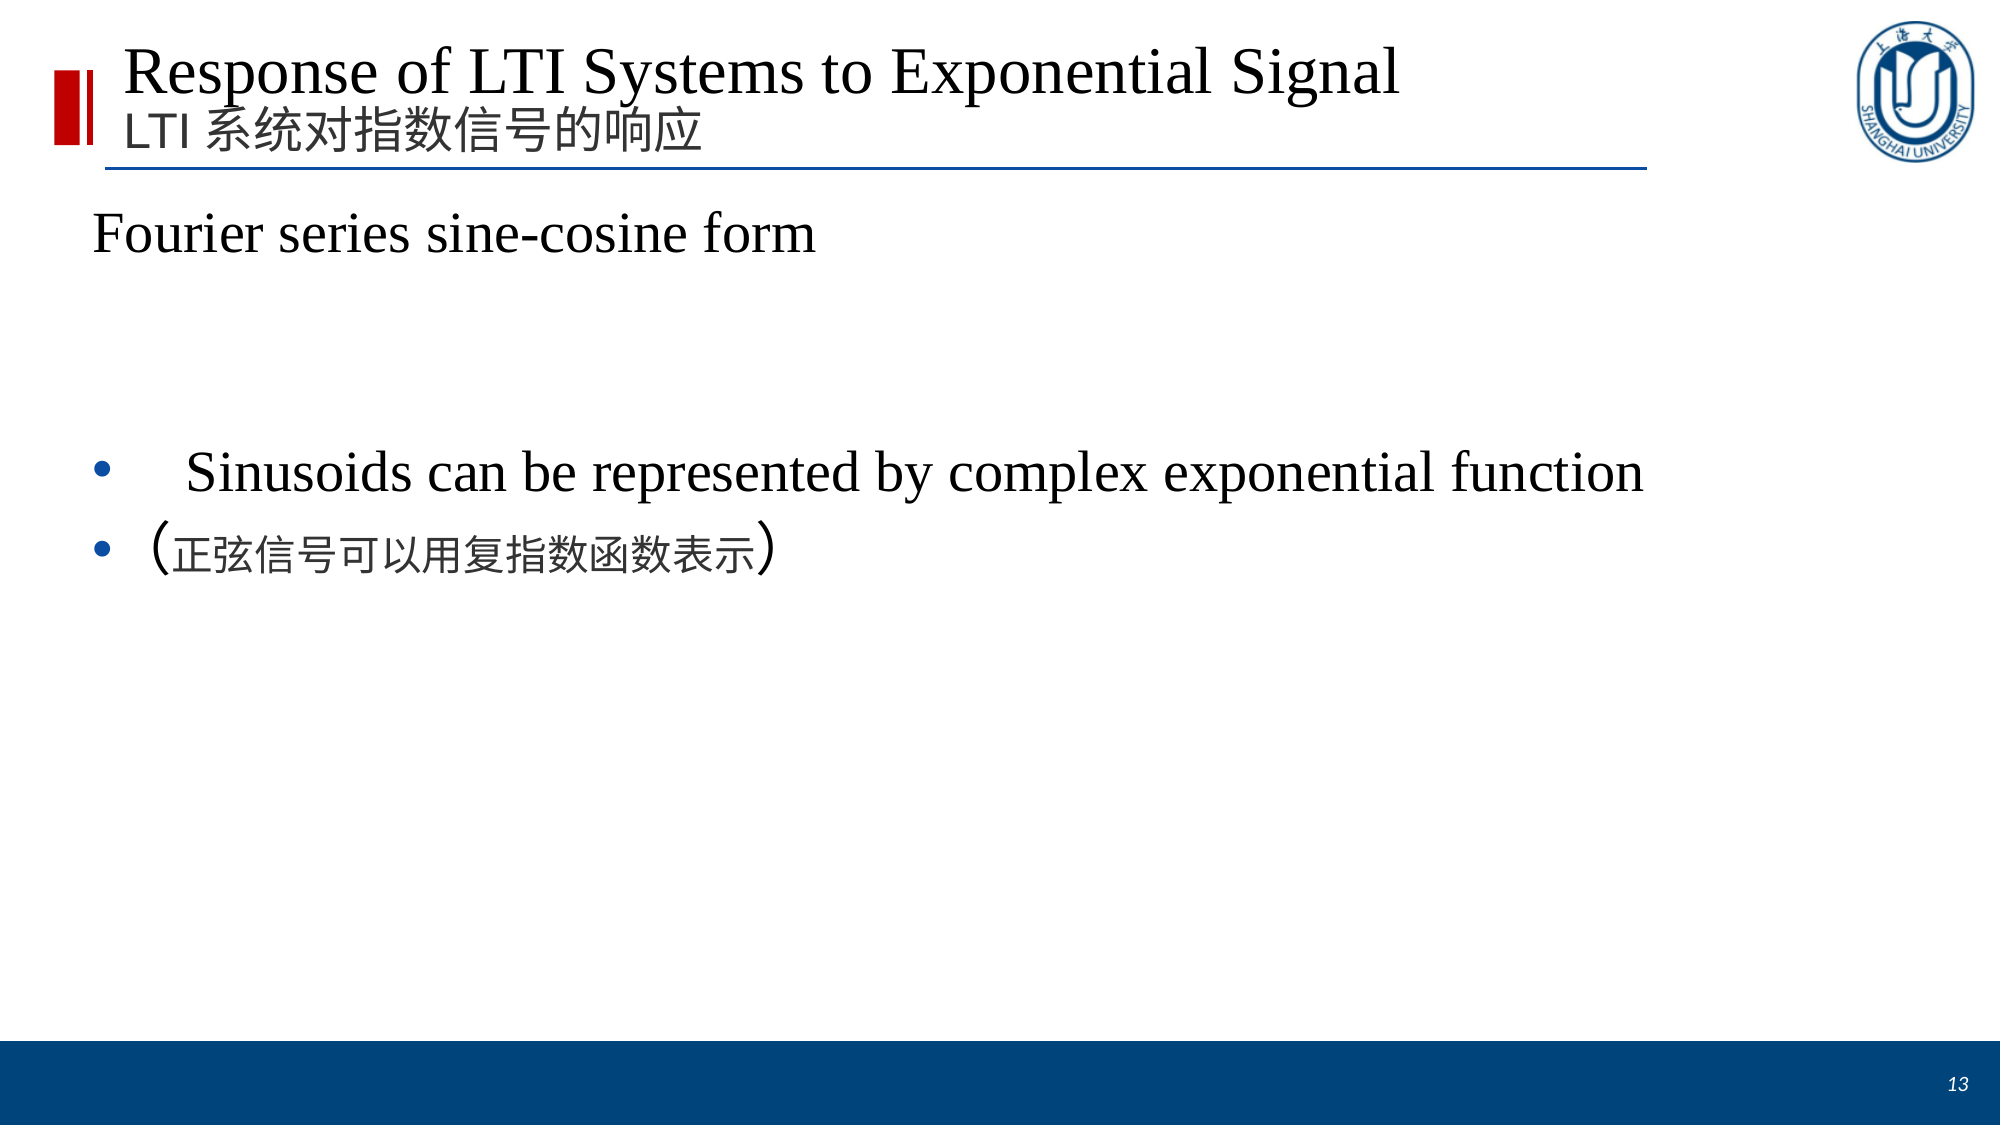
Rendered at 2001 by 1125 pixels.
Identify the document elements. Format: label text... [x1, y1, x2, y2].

title Response of LTI Systems to Exponential Signal LTI系统对指数信号的响应 [108, 37, 1857, 167]
picture [1855, 21, 1978, 163]
slide_number 13 [1768, 1052, 1984, 1113]
